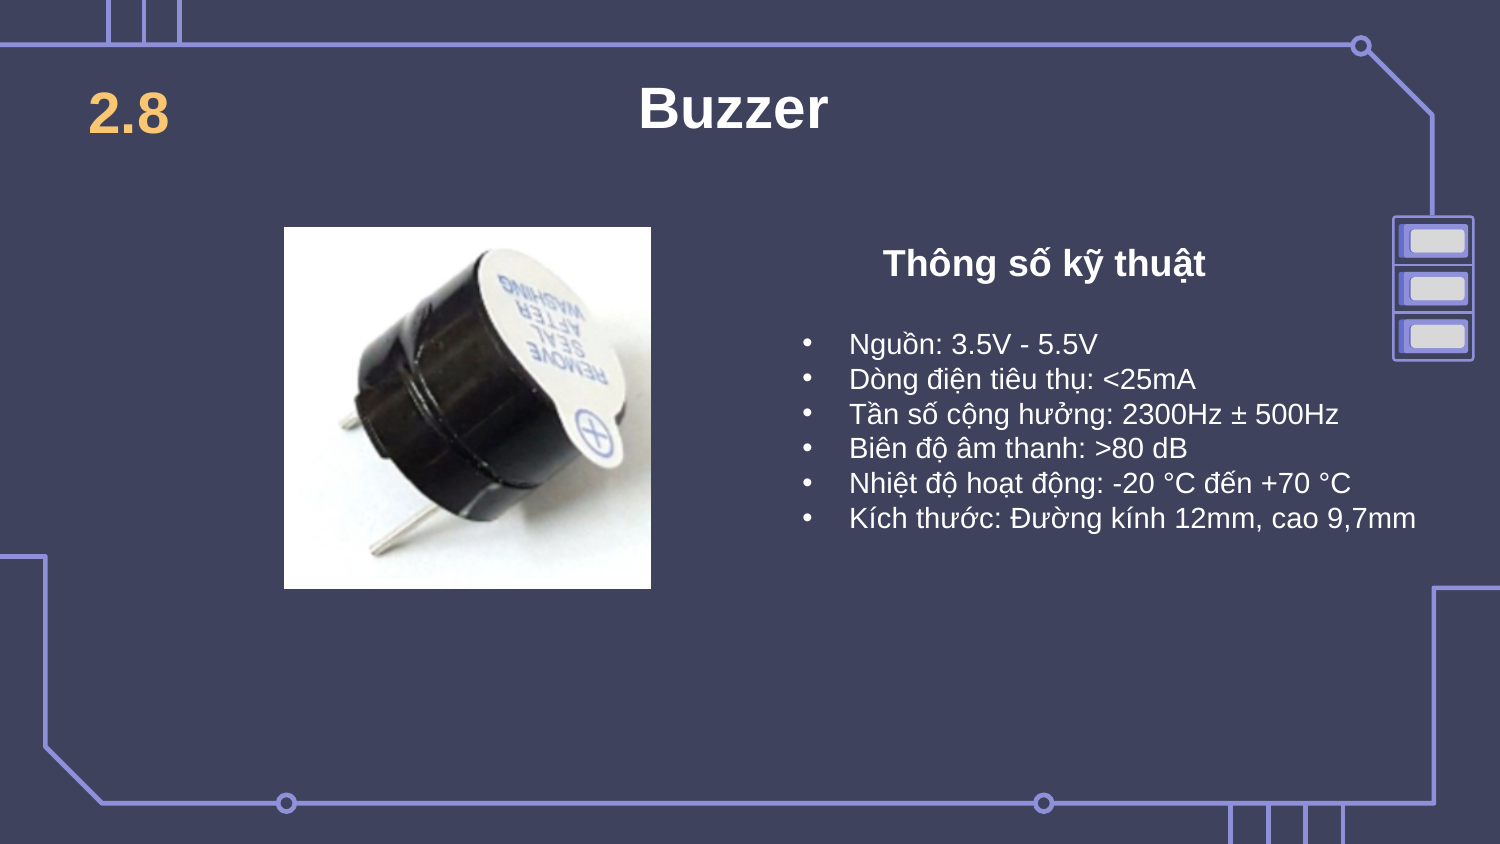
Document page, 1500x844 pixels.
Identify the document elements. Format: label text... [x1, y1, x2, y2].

text_box Nguồn: 3.5V - 5.5V Dòng điện tiêu thụ: <25mA Tần số cộng hưởng: 2300Hz ± 500Hz Biên độ âm thanh: >80 dB Nhiệt độ hoạt động: -20 °C đến +70 °C Kích thước: Đường kính 12mm, cao 9,7mm [787, 317, 1500, 543]
text_box Thông số kỹ thuật [845, 156, 1244, 299]
text_box Buzzer [118, 55, 1382, 150]
text_box 2.8 [73, 67, 197, 153]
picture [284, 227, 651, 589]
